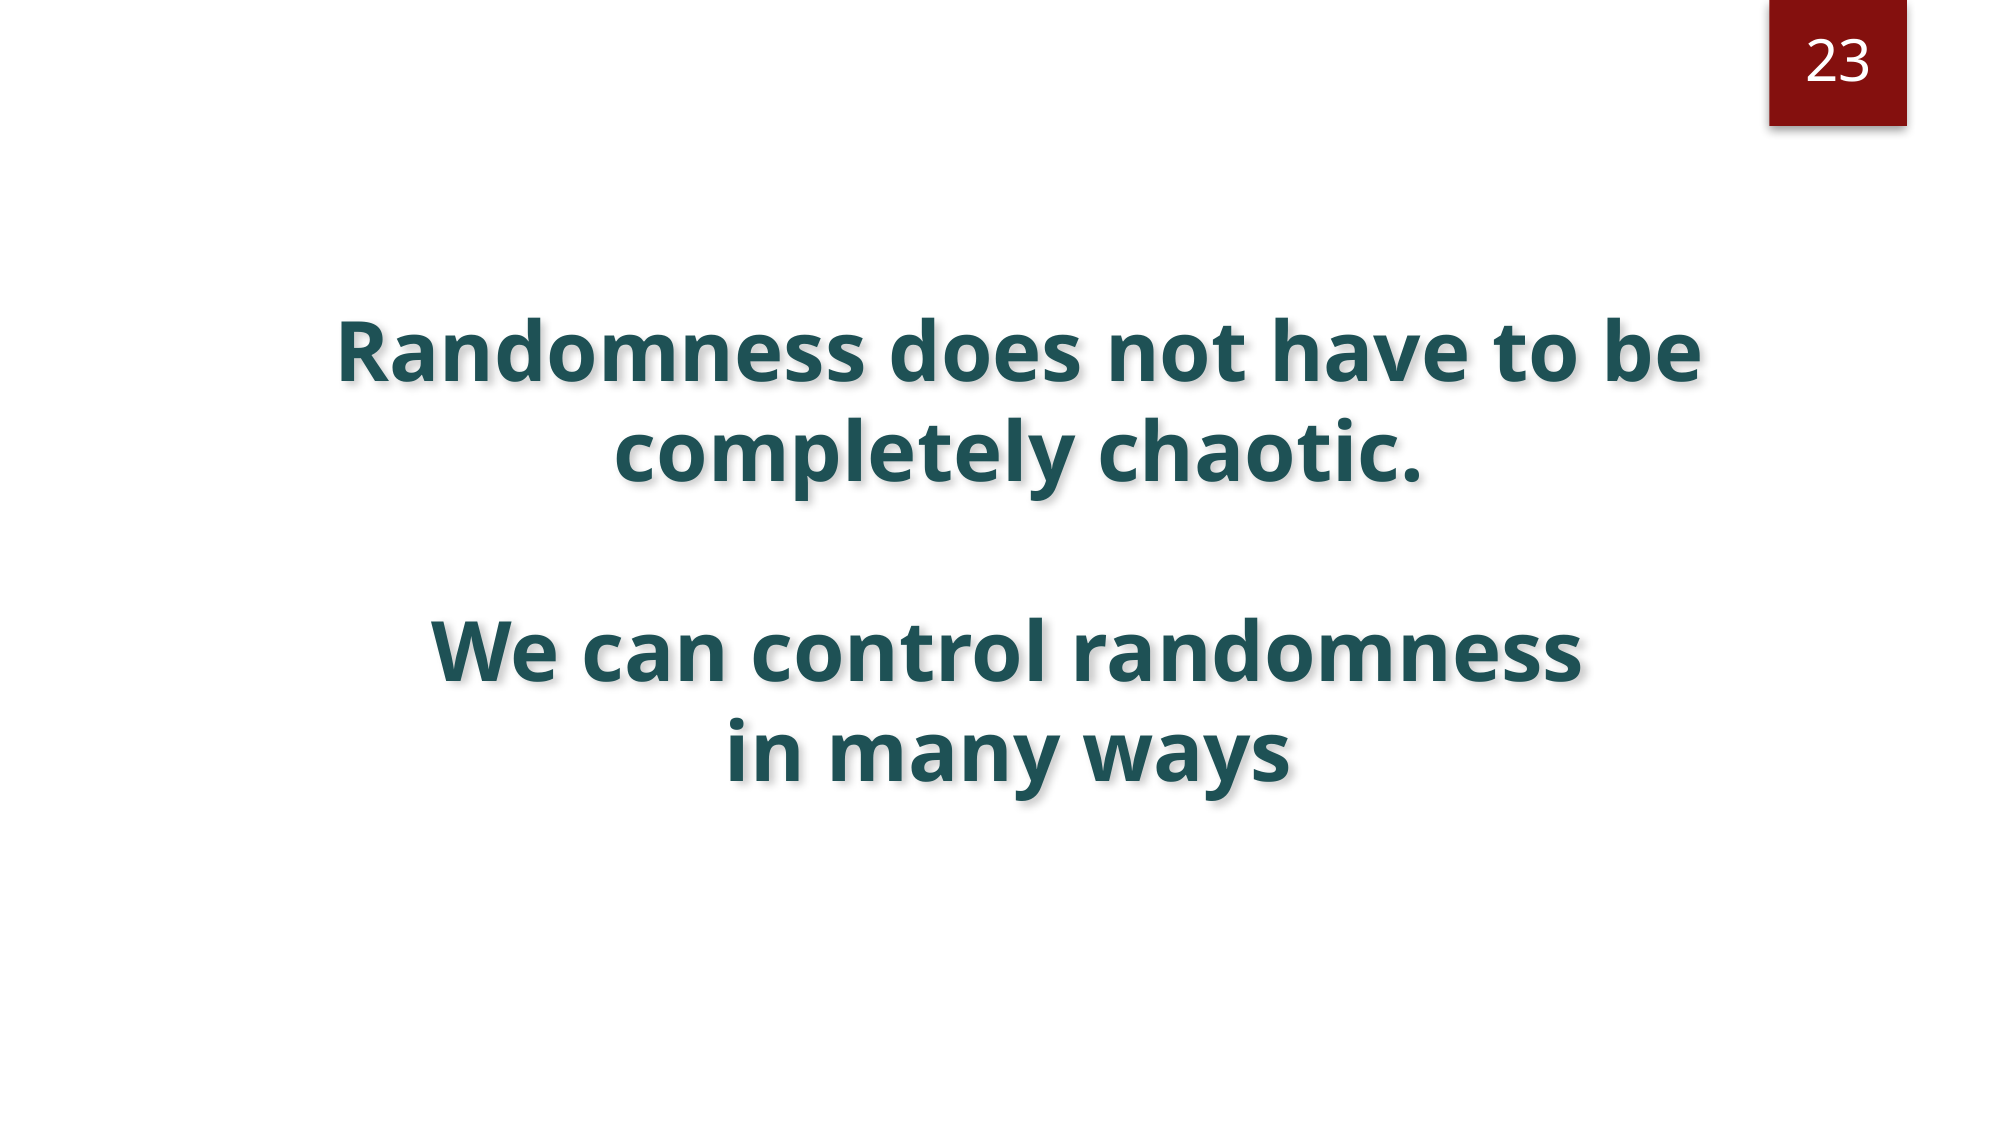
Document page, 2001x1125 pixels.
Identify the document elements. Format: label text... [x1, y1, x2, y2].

slide_number 23 [1769, 0, 1907, 126]
title Randomness does not have to be completely chaotic. We can control randomness in many ways [200, 290, 1839, 1022]
